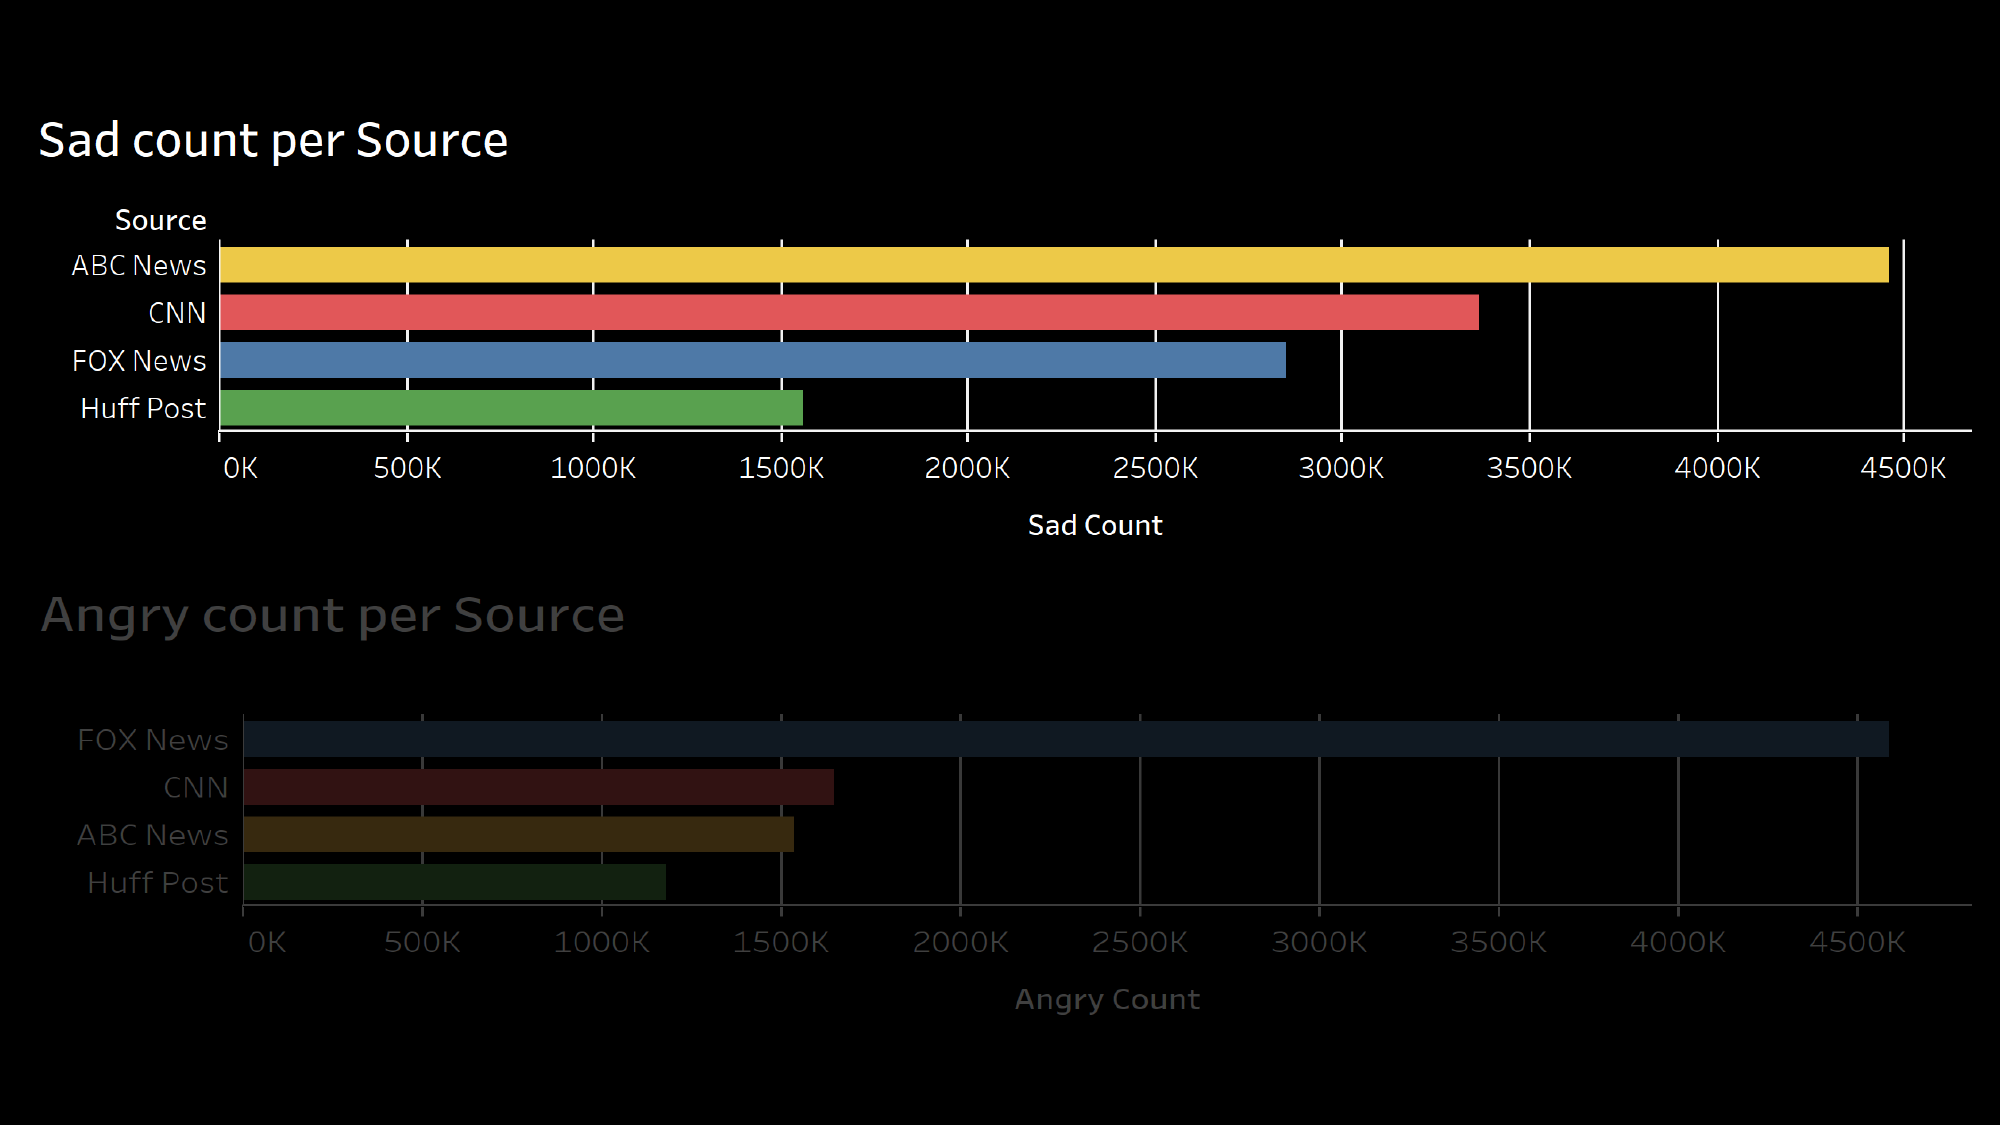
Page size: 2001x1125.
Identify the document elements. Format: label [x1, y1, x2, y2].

picture [28, 564, 1972, 1036]
picture [28, 89, 1972, 562]
